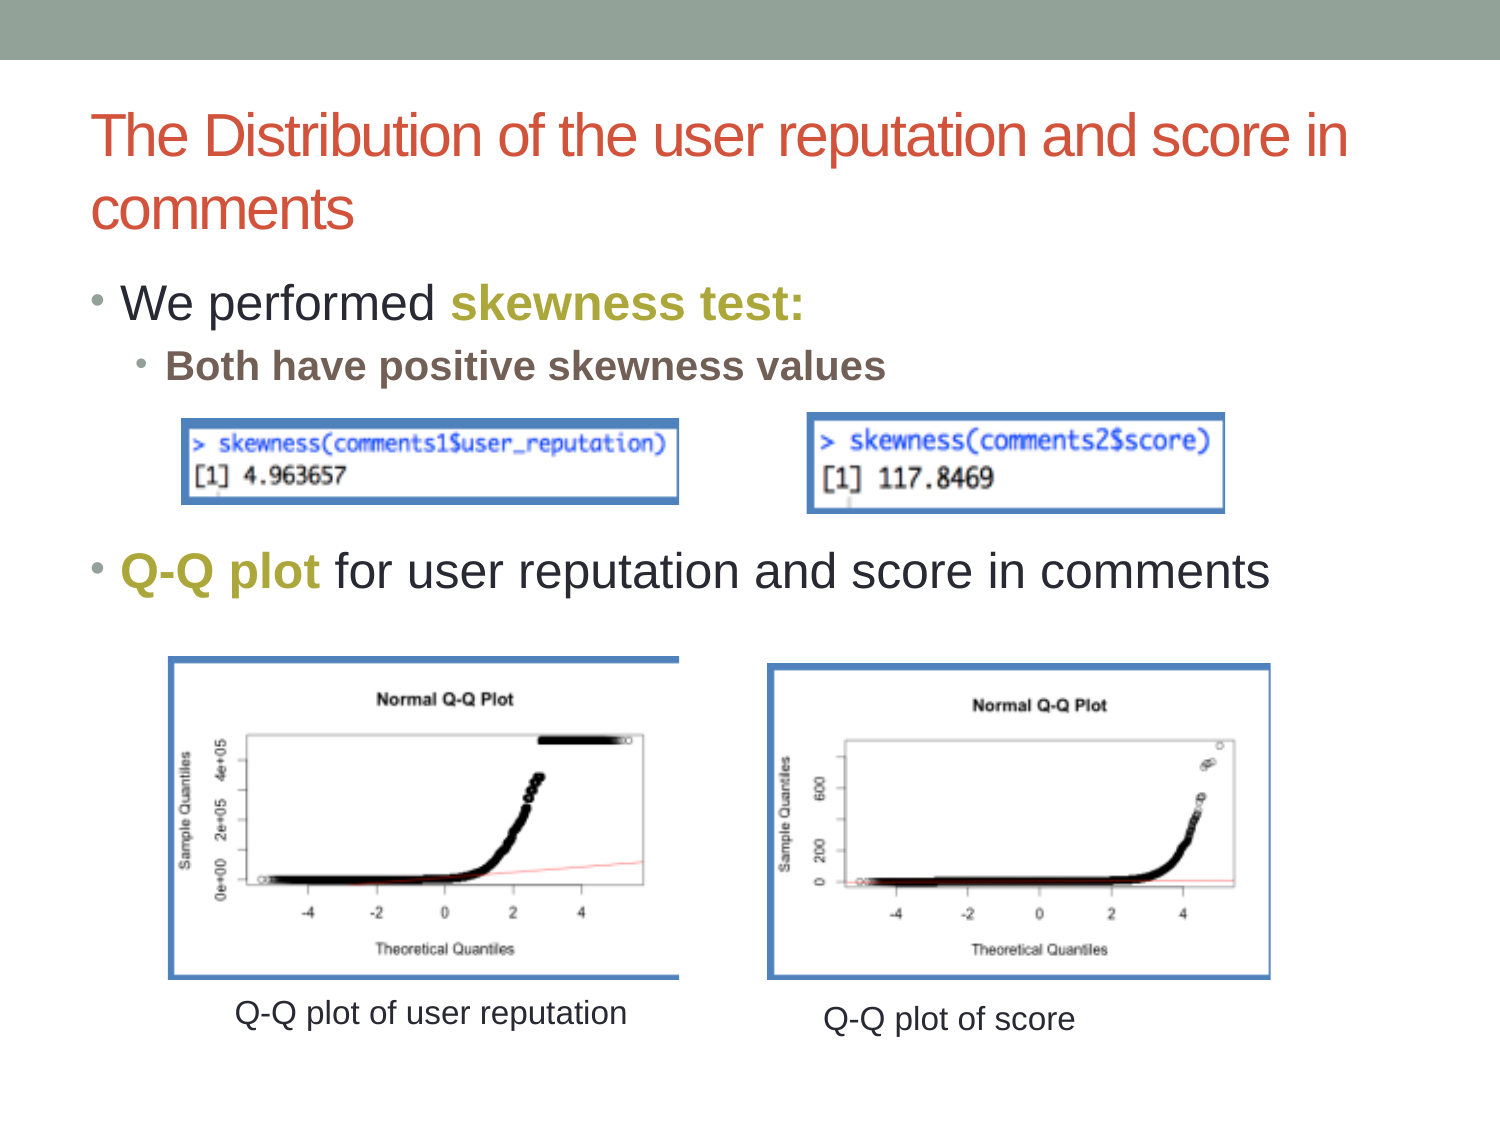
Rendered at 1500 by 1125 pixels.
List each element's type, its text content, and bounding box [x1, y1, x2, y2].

list We performed skewness test: Both have positive skewness values Q-Q plot for user reputation and score in comments [75, 262, 1425, 1063]
picture [180, 418, 680, 505]
picture [766, 663, 1271, 980]
picture [806, 412, 1226, 514]
text_box Q-Q plot of user reputation [56, 983, 807, 1039]
text_box Q-Q plot of score [808, 990, 1092, 1045]
title The Distribution of the user reputation and score in comments [75, 87, 1425, 250]
picture [167, 655, 680, 980]
